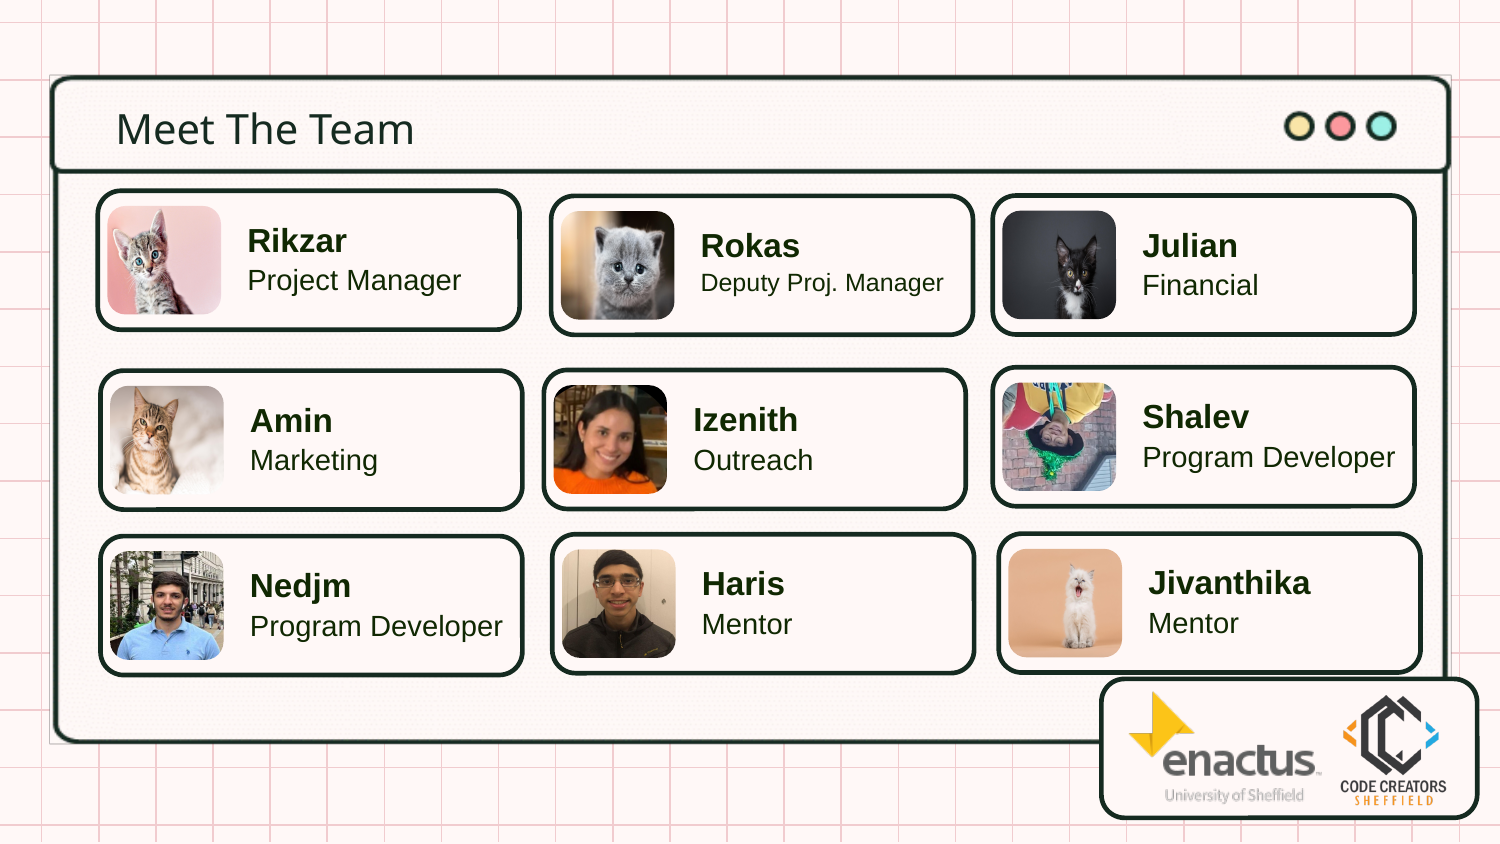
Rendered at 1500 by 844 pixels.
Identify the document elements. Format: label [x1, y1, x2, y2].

text_box [992, 366, 1427, 507]
text_box [992, 195, 1421, 335]
text_box [550, 195, 990, 336]
text_box [998, 533, 1427, 673]
text_box [552, 533, 980, 674]
text_box [100, 370, 528, 510]
picture [43, 70, 1457, 748]
text_box [1101, 678, 1478, 819]
text_box [100, 535, 533, 676]
text_box [97, 190, 526, 330]
text_box [543, 369, 972, 510]
